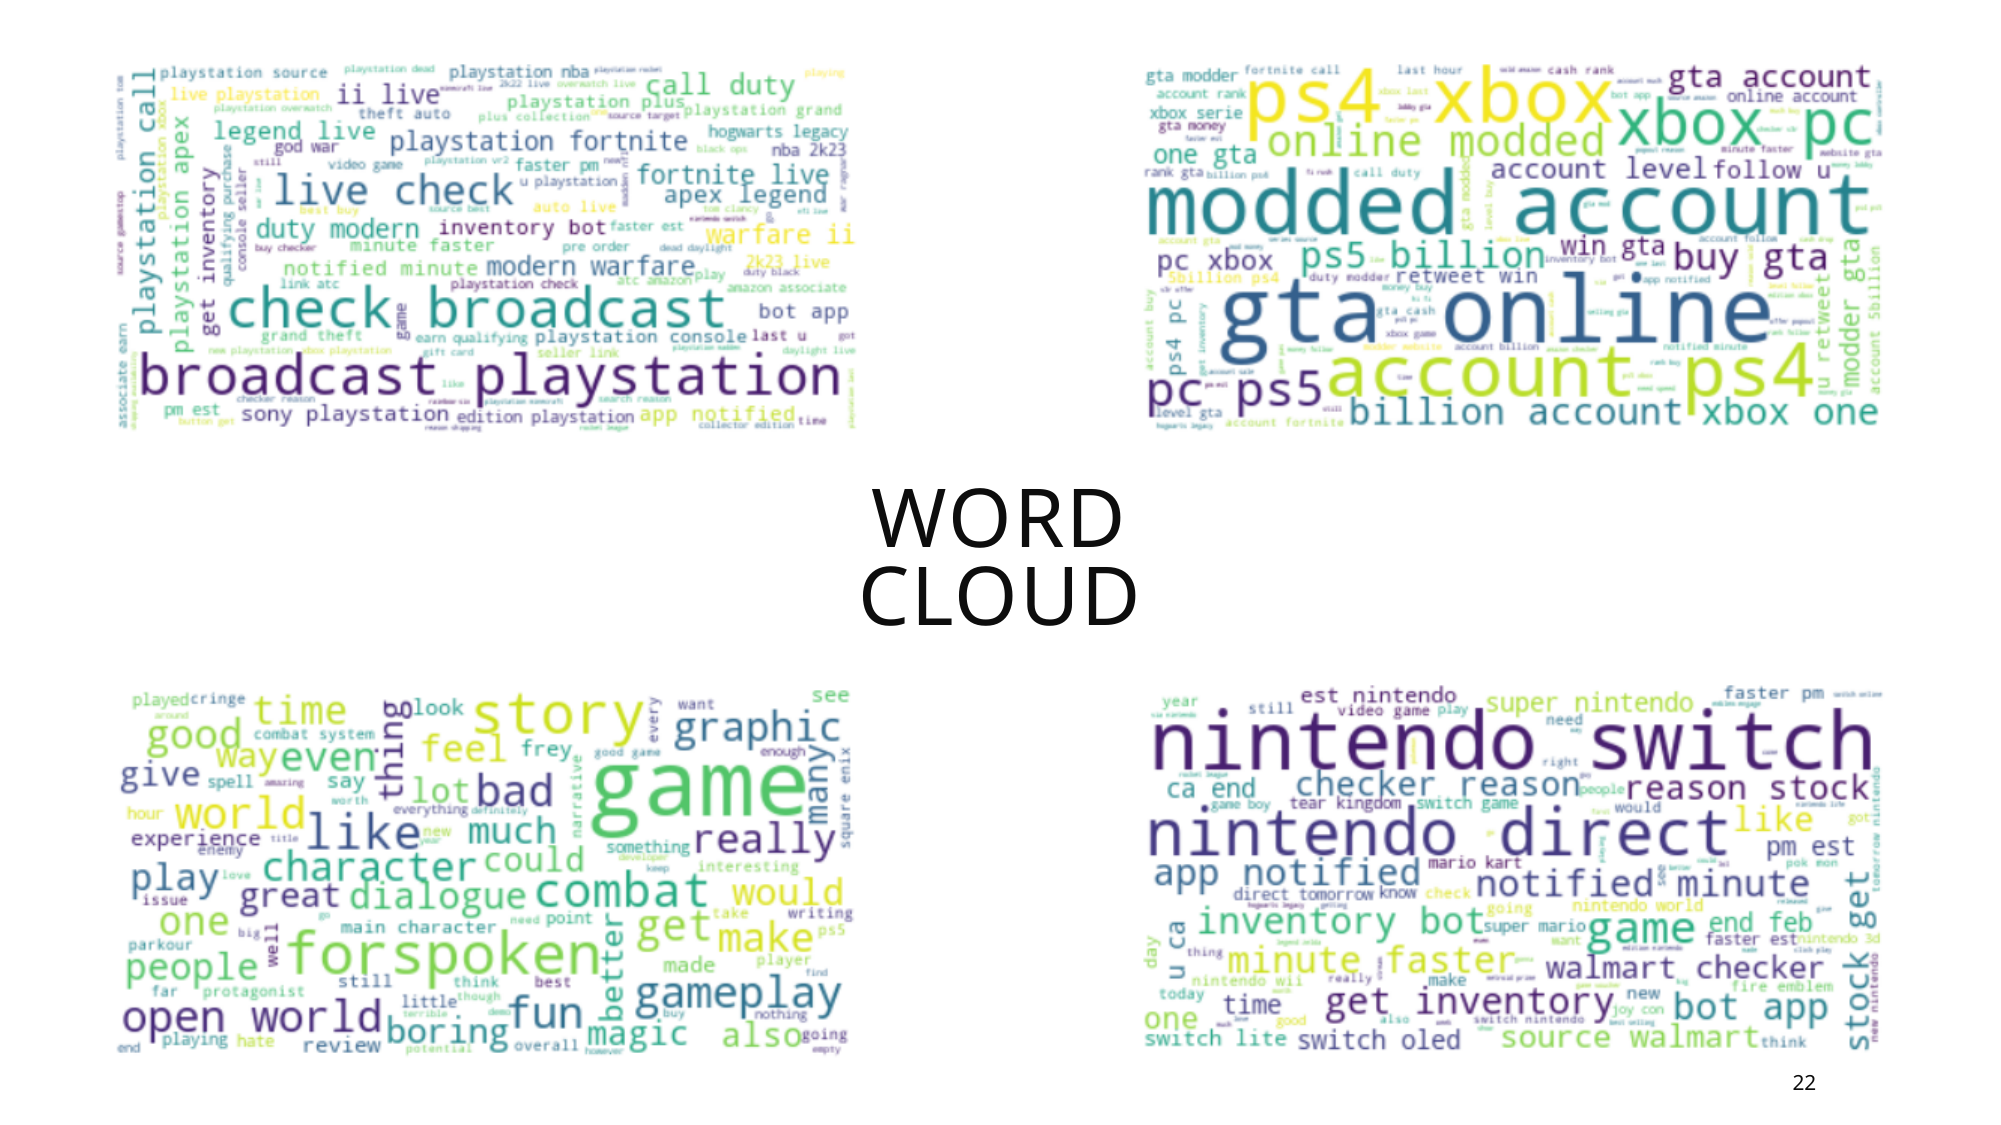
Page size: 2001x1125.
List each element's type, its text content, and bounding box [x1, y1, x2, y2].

picture [1127, 669, 1901, 1072]
picture [1127, 48, 1901, 451]
picture [99, 673, 873, 1077]
title Word Cloud [719, 477, 1281, 650]
slide_number 22 [1777, 1061, 1938, 1107]
picture [99, 48, 873, 451]
